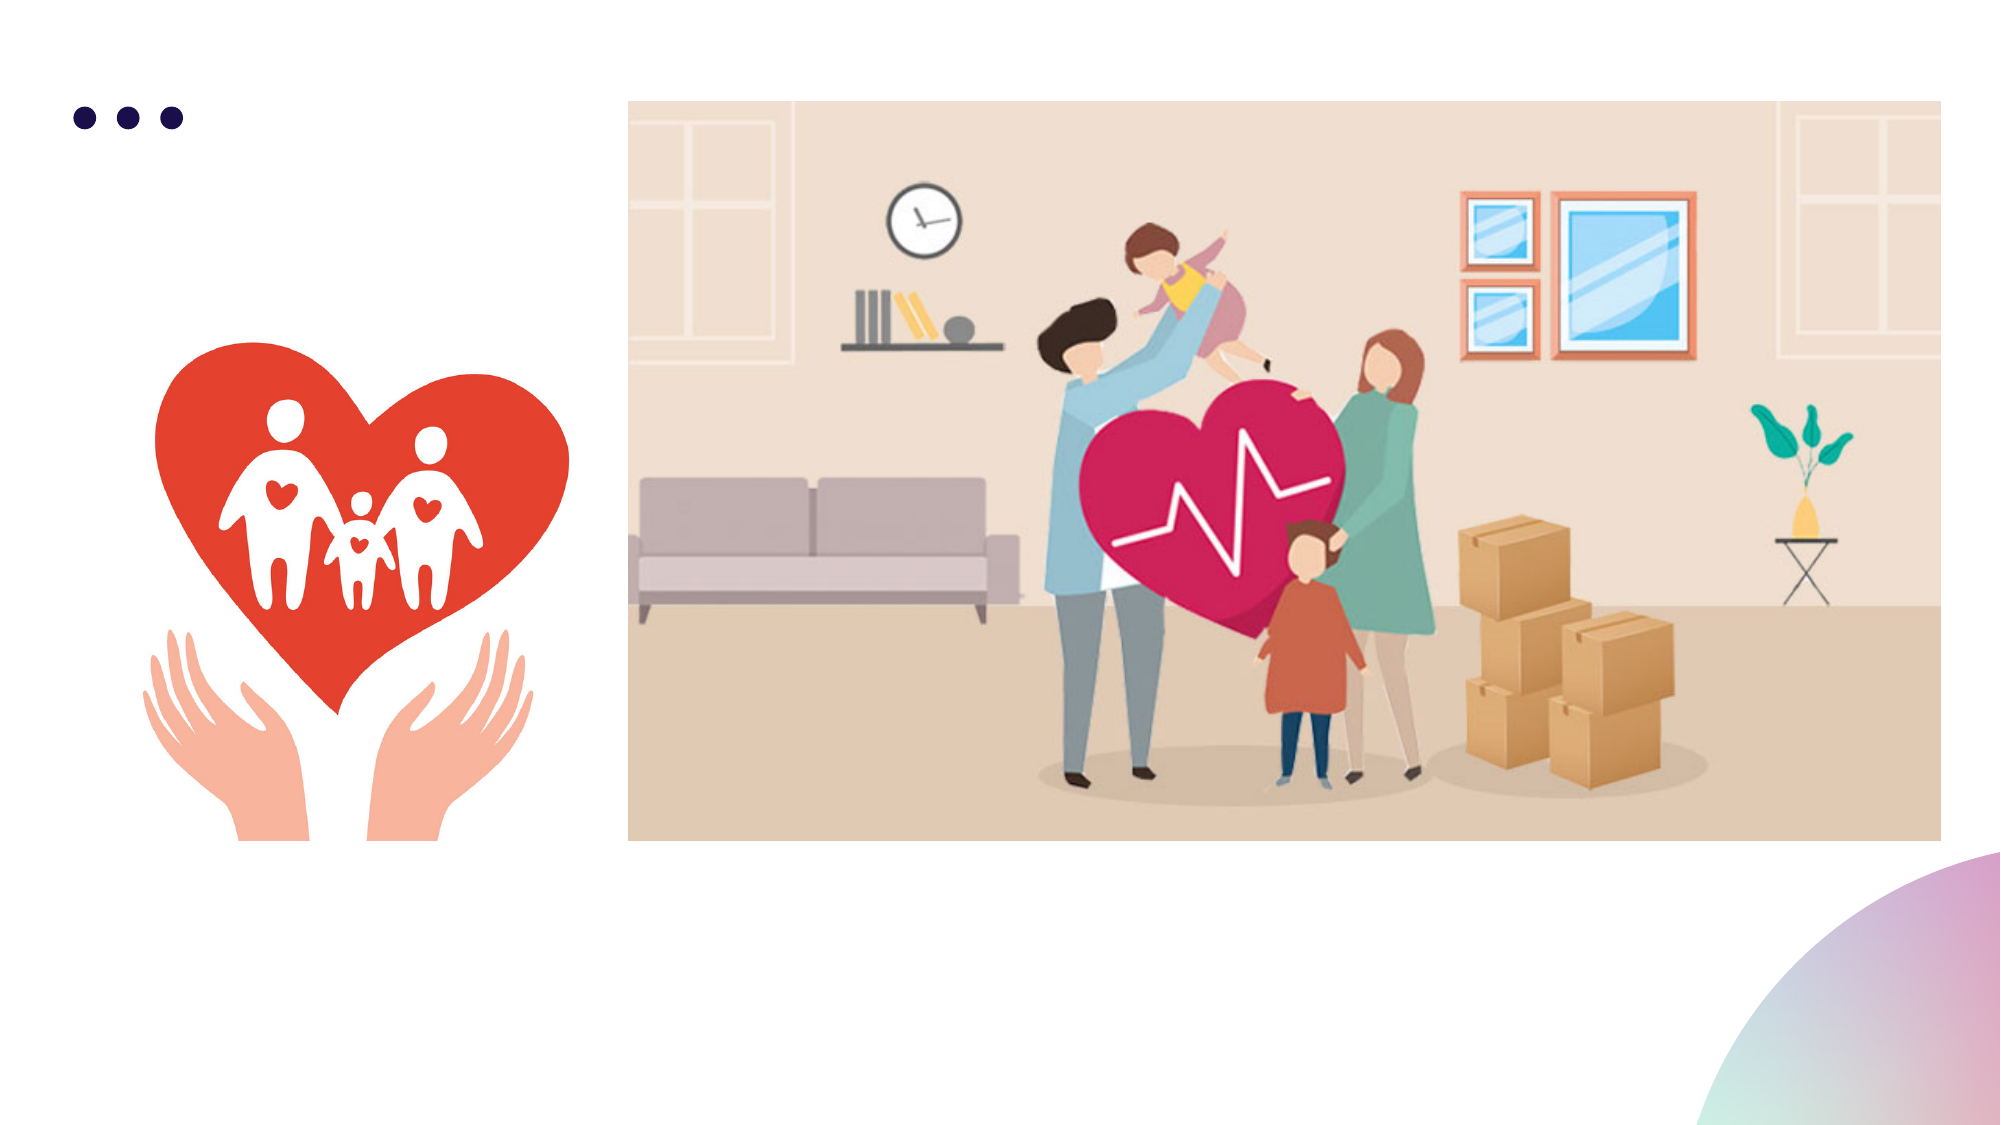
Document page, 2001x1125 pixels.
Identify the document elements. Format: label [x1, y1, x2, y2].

picture [0, 101, 1941, 842]
picture [1696, 852, 2001, 1125]
